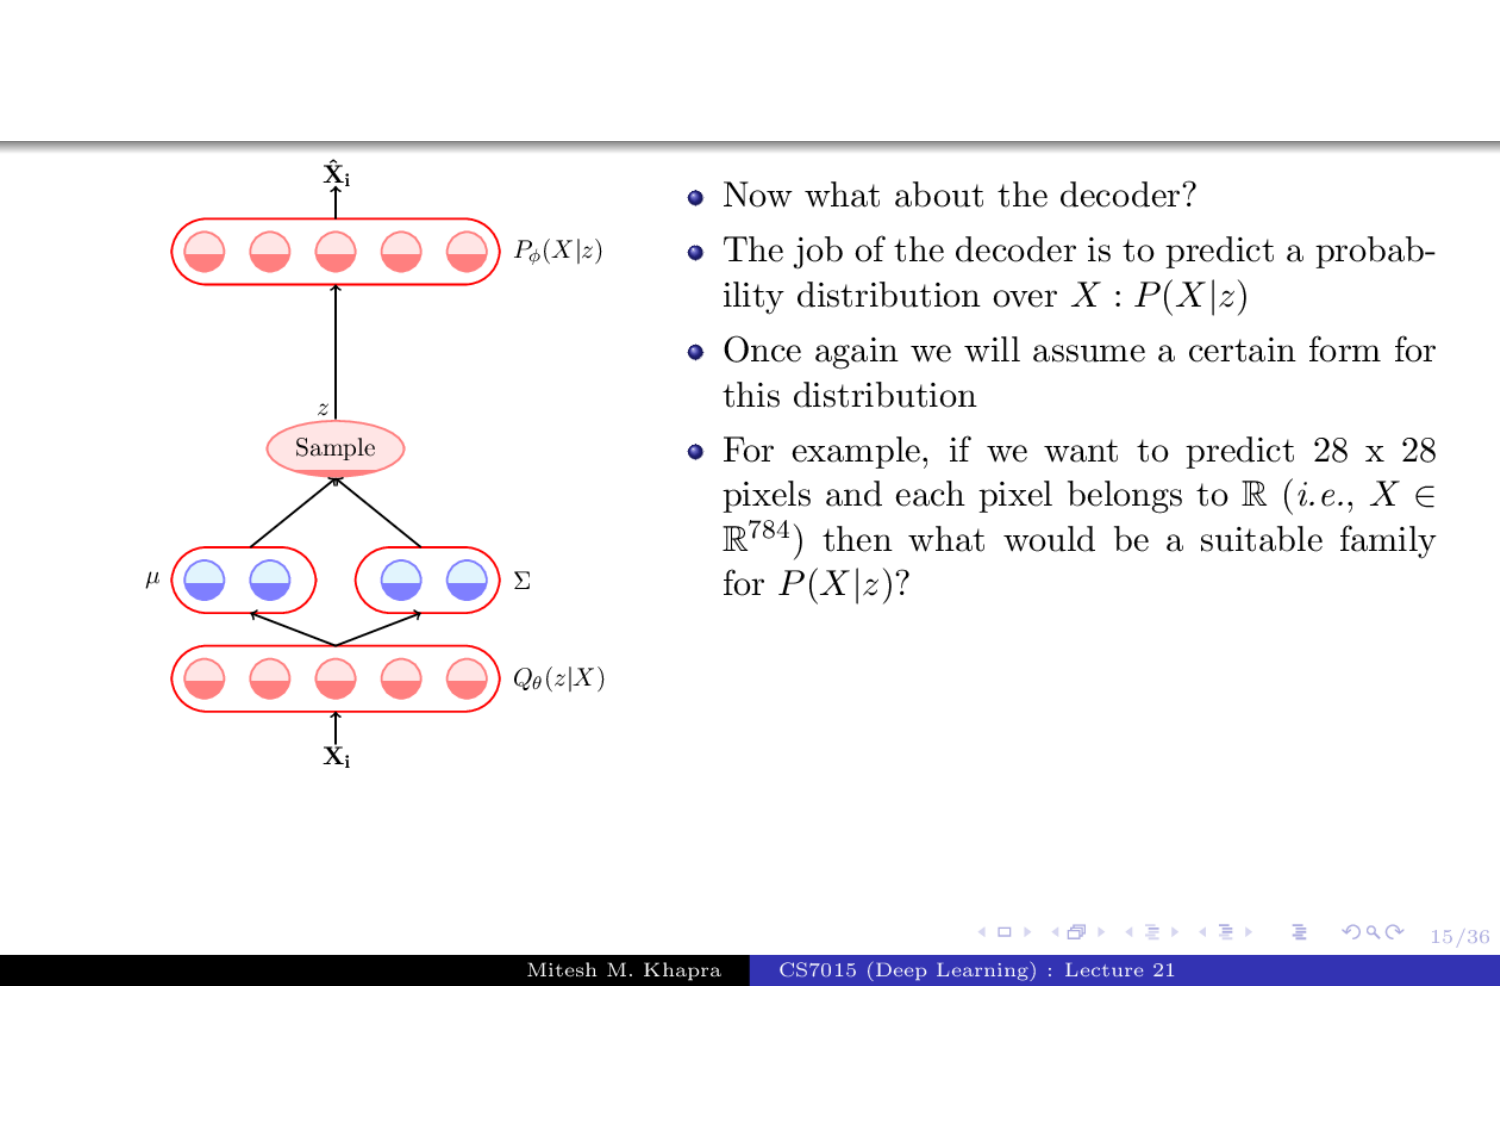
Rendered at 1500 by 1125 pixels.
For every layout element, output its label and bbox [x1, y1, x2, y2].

picture [0, 141, 1500, 986]
